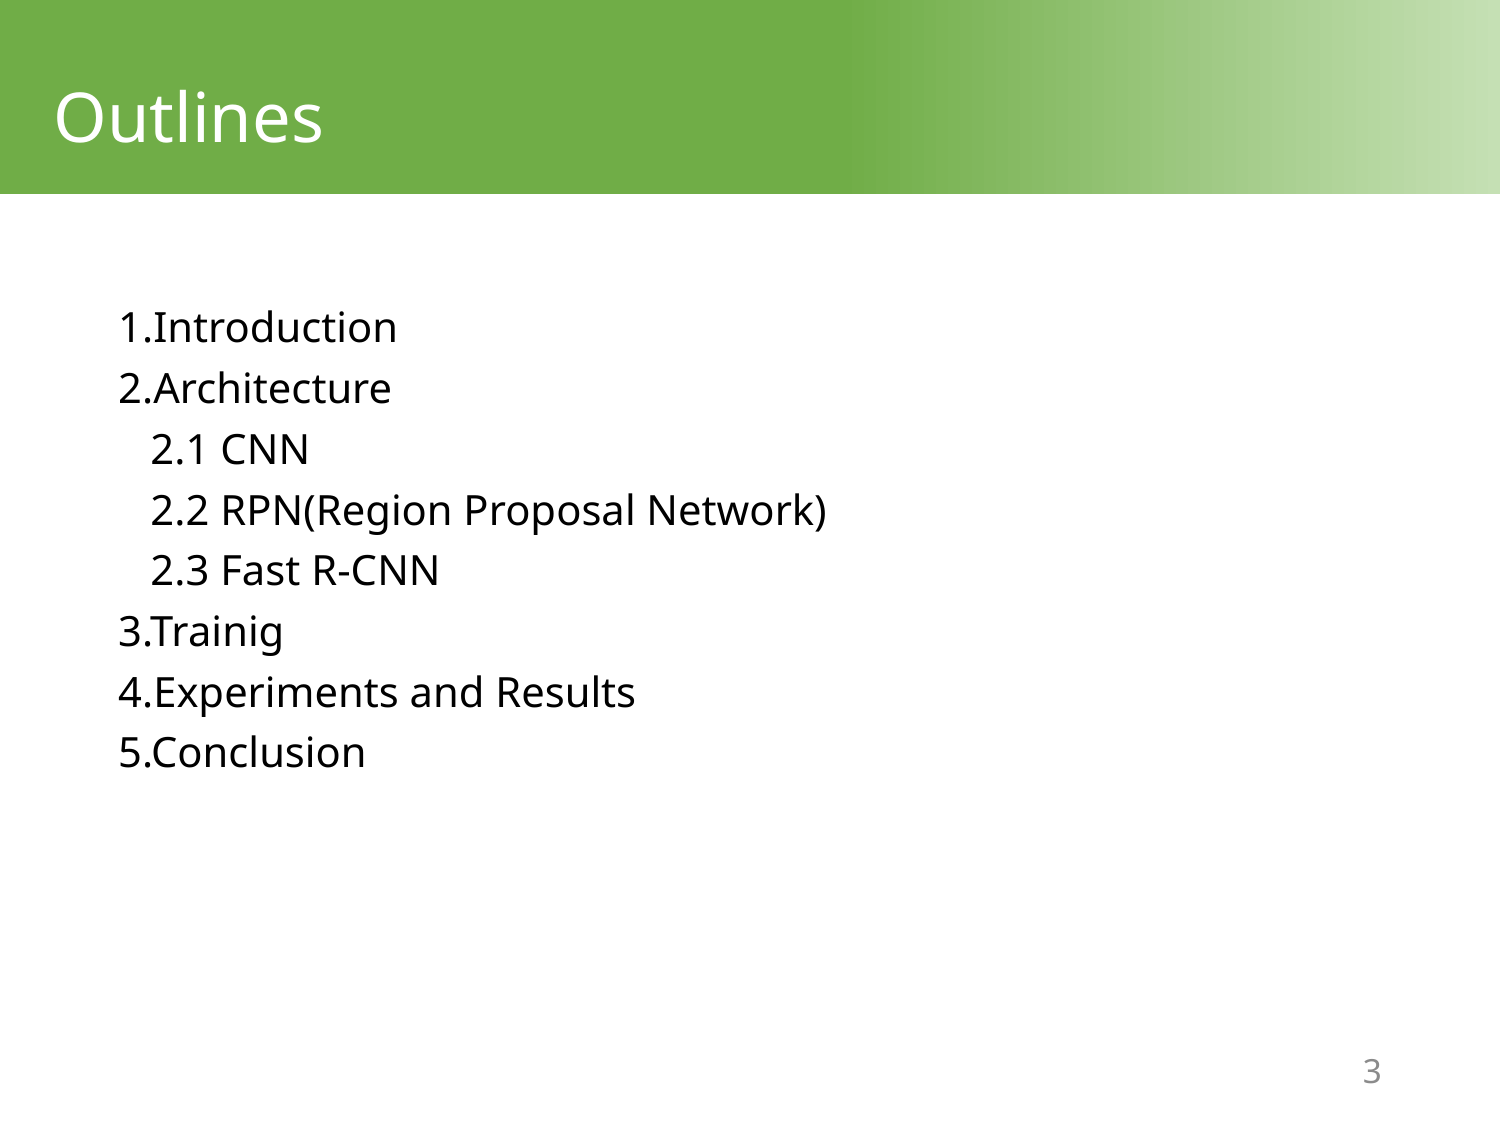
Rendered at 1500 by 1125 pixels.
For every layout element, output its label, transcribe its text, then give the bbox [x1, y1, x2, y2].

list 1.Introduction 2.Architecture 2.1 CNN 2.2 RPN(Region Proposal Network) 2.3 Fast R-CNN 3.Trainig 4.Experiments and Results 5.Conclusion [103, 299, 1397, 1014]
slide_number 2 [1059, 1042, 1397, 1103]
title Outlines [38, 11, 1333, 230]
